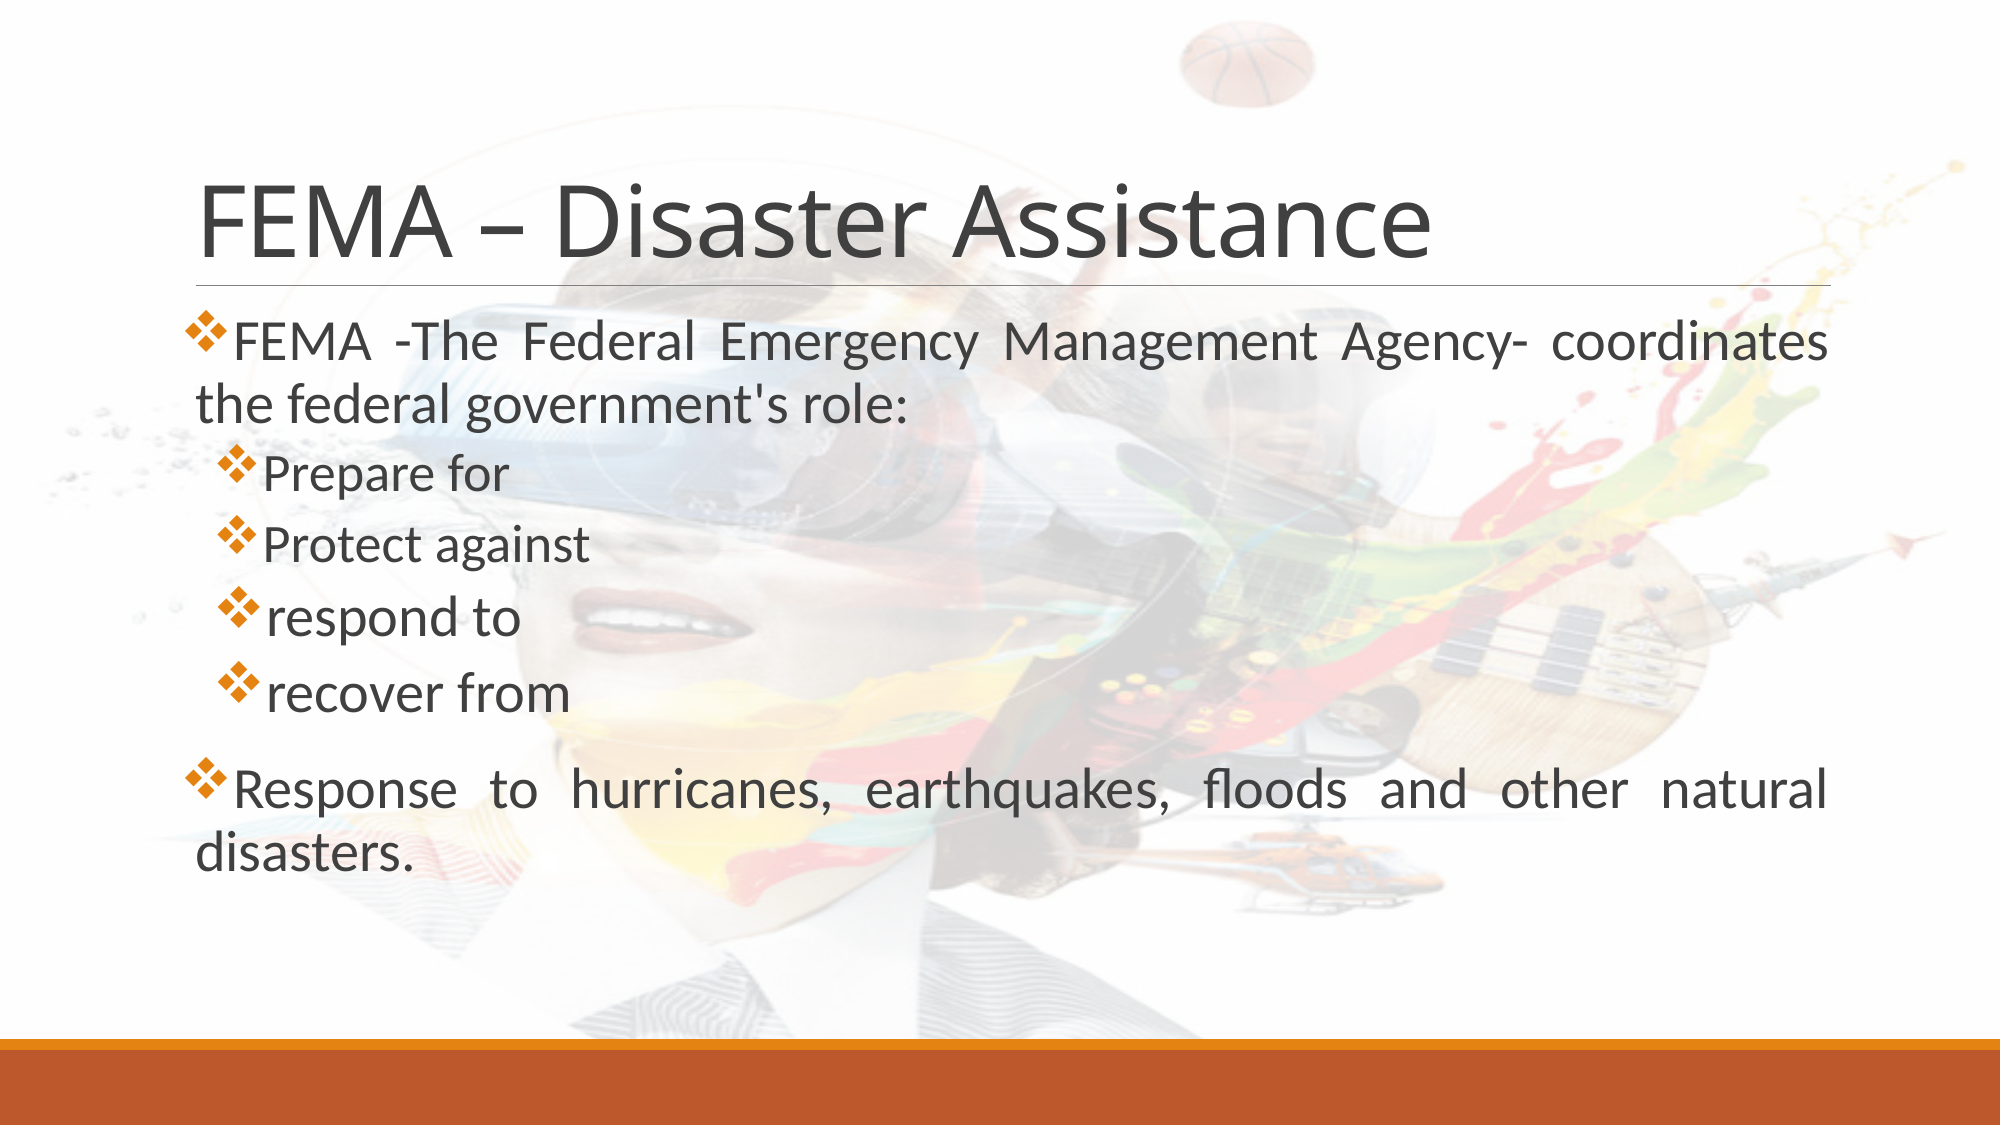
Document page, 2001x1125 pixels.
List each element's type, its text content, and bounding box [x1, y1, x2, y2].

list FEMA -The Federal Emergency Management Agency- coordinates the federal government's role: Prepare for Protect against respond to recover from Response to hurricanes, earthquakes, floods and other natural disasters. [180, 302, 1830, 963]
title FEMA – Disaster Assistance [180, 47, 1830, 285]
